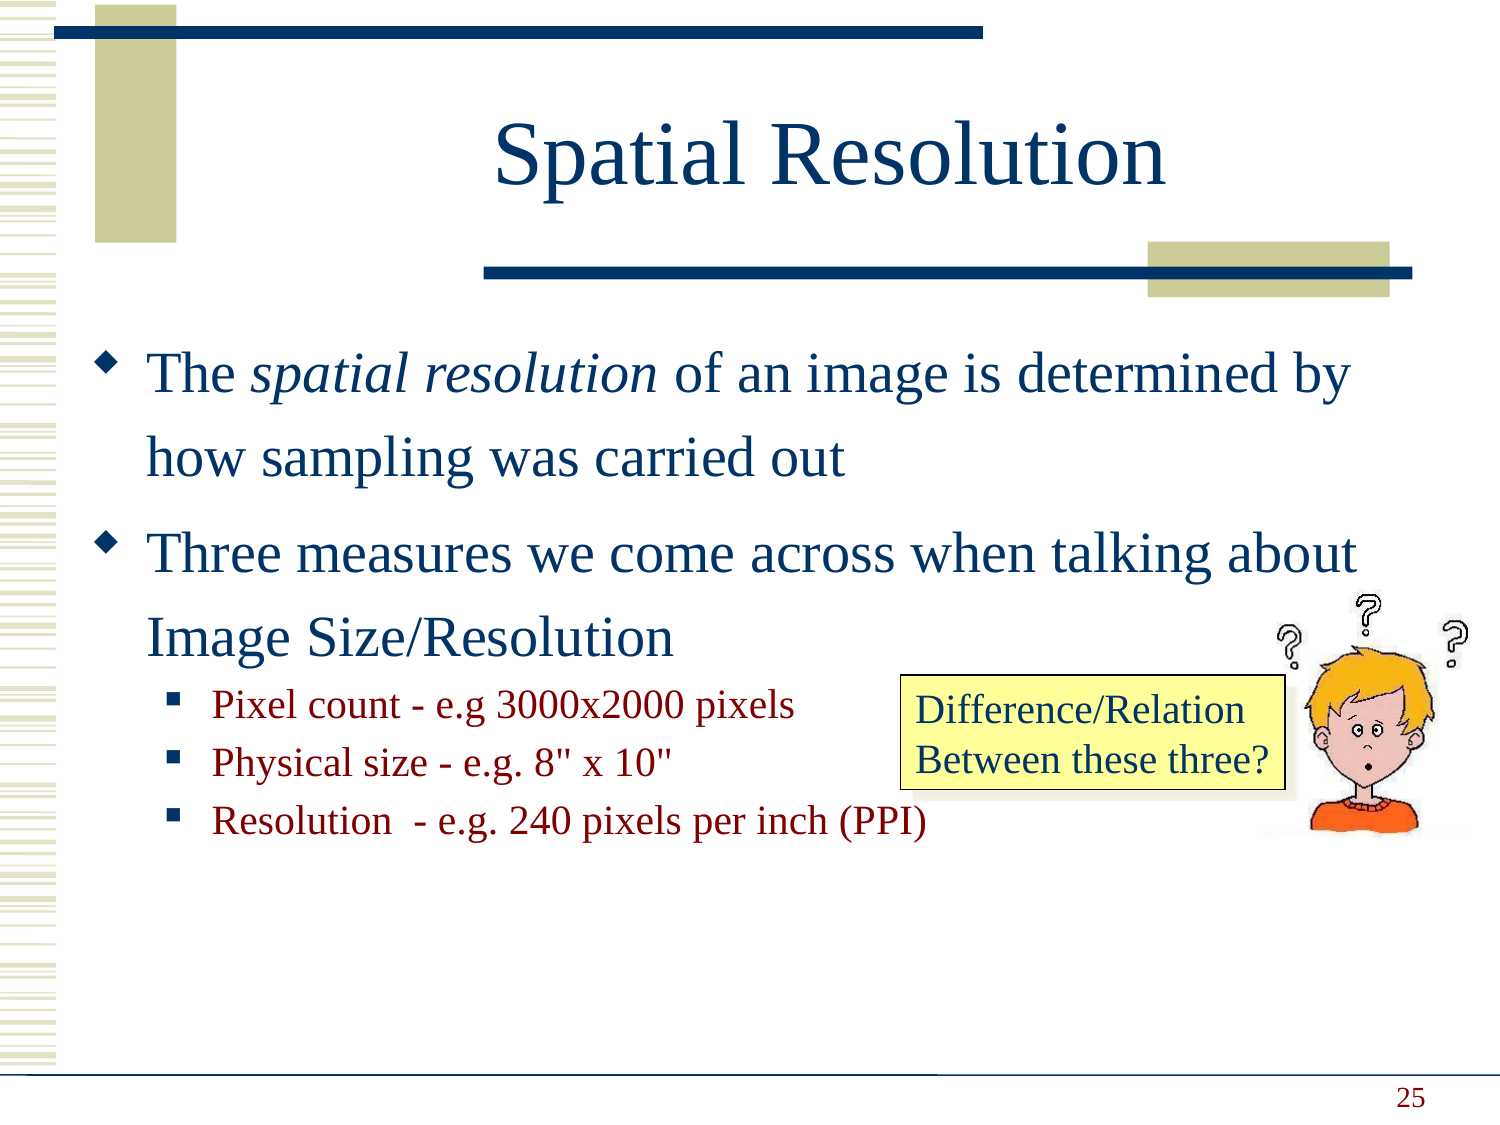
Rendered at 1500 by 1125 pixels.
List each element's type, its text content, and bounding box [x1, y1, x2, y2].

text_box The spatial resolution of an image is determined by how sampling was carried out Three measures we come across when talking about Image Size/Resolution Pixel count - e.g 3000x2000 pixels Physical size - e.g. 8" x 10" Resolution - e.g. 240 pixels per inch (PPI) [75, 313, 1475, 488]
title Spatial Resolution [224, 62, 1436, 251]
text_box 25 [1080, 1046, 1441, 1121]
text_box Difference/Relation Between these three? [900, 674, 1257, 790]
picture [1262, 589, 1473, 839]
